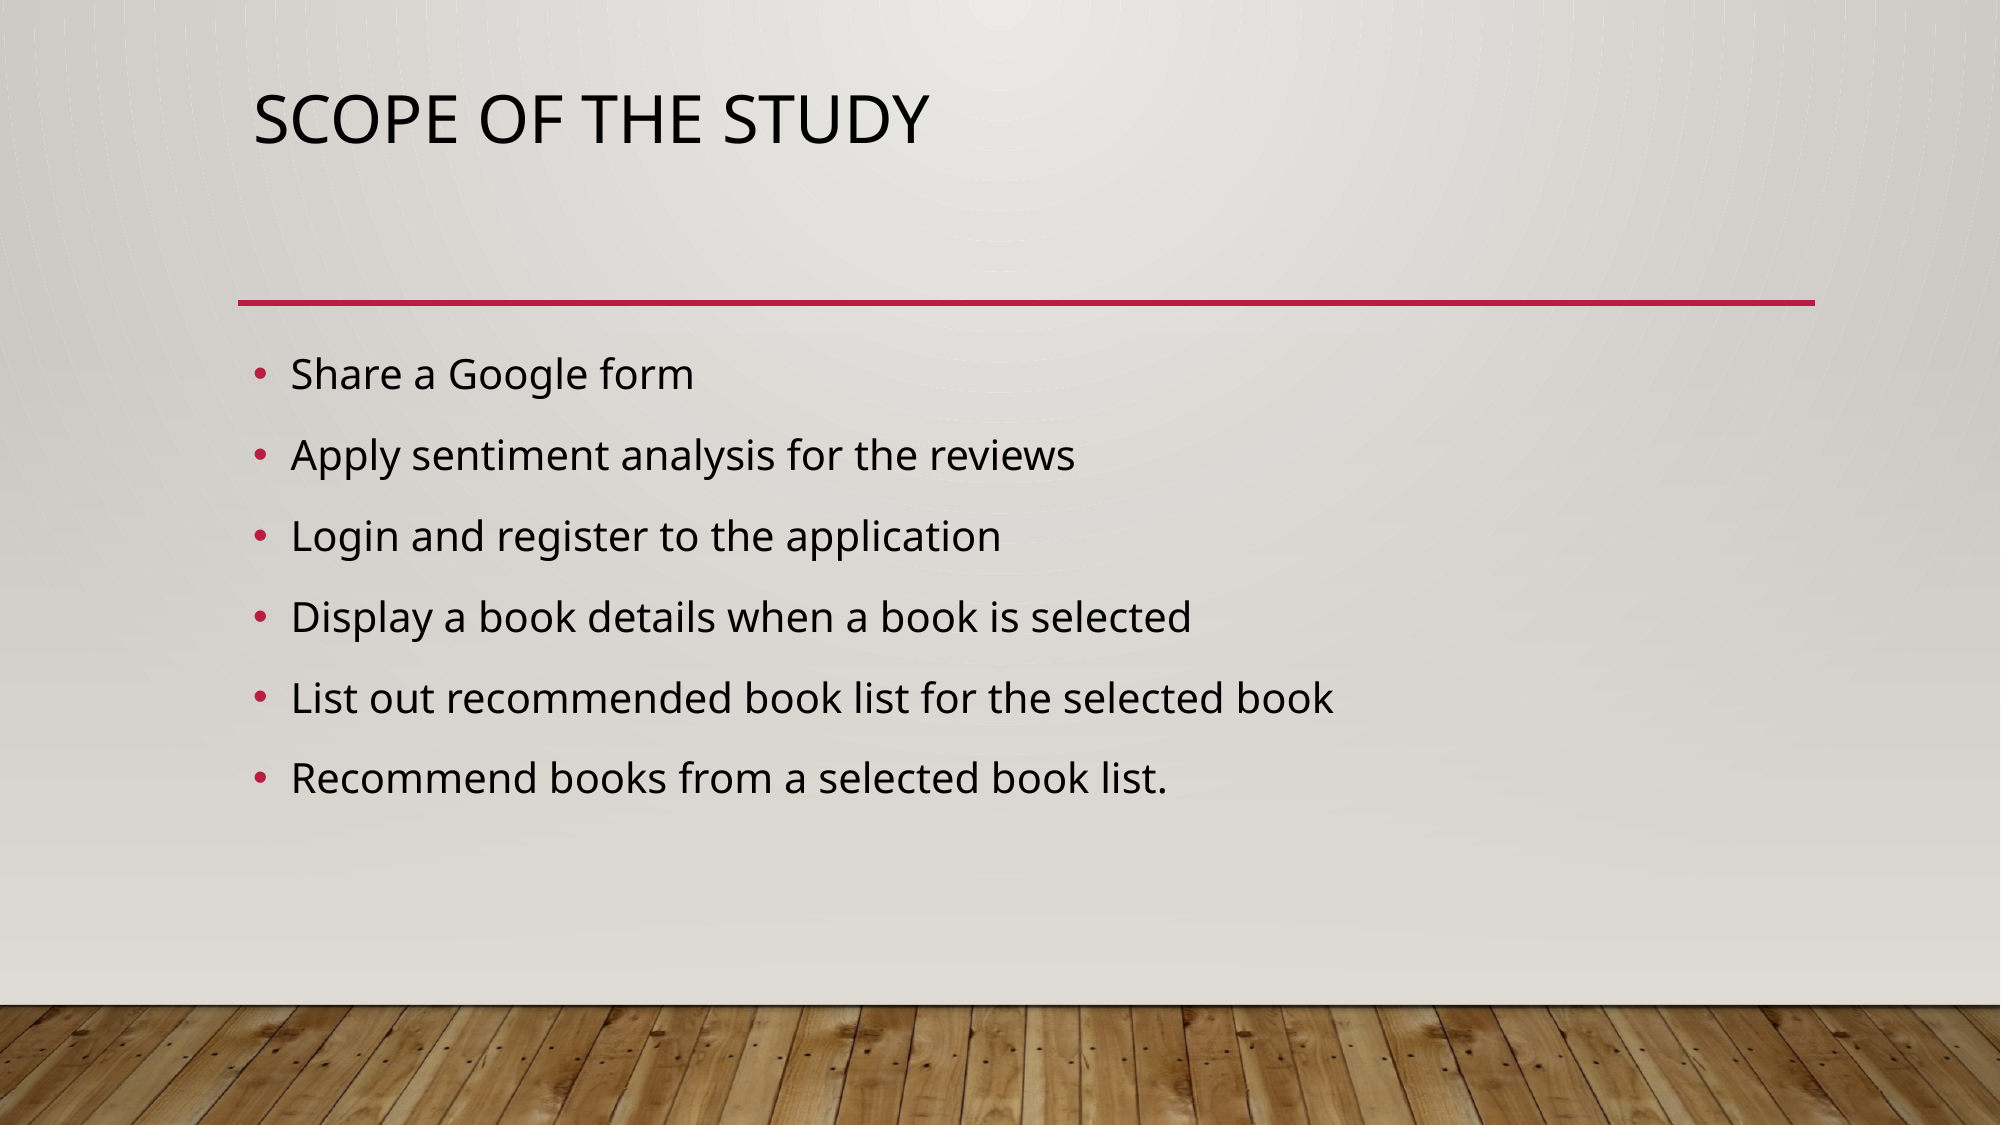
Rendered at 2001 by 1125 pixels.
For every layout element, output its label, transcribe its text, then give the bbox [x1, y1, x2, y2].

list Share a Google form Apply sentiment analysis for the reviews Login and register to the application Display a book details when a book is selected List out recommended book list for the selected book Recommend books from a selected book list. [238, 330, 1814, 897]
picture [0, 1005, 2000, 1125]
title Scope of the study [238, 78, 1814, 251]
